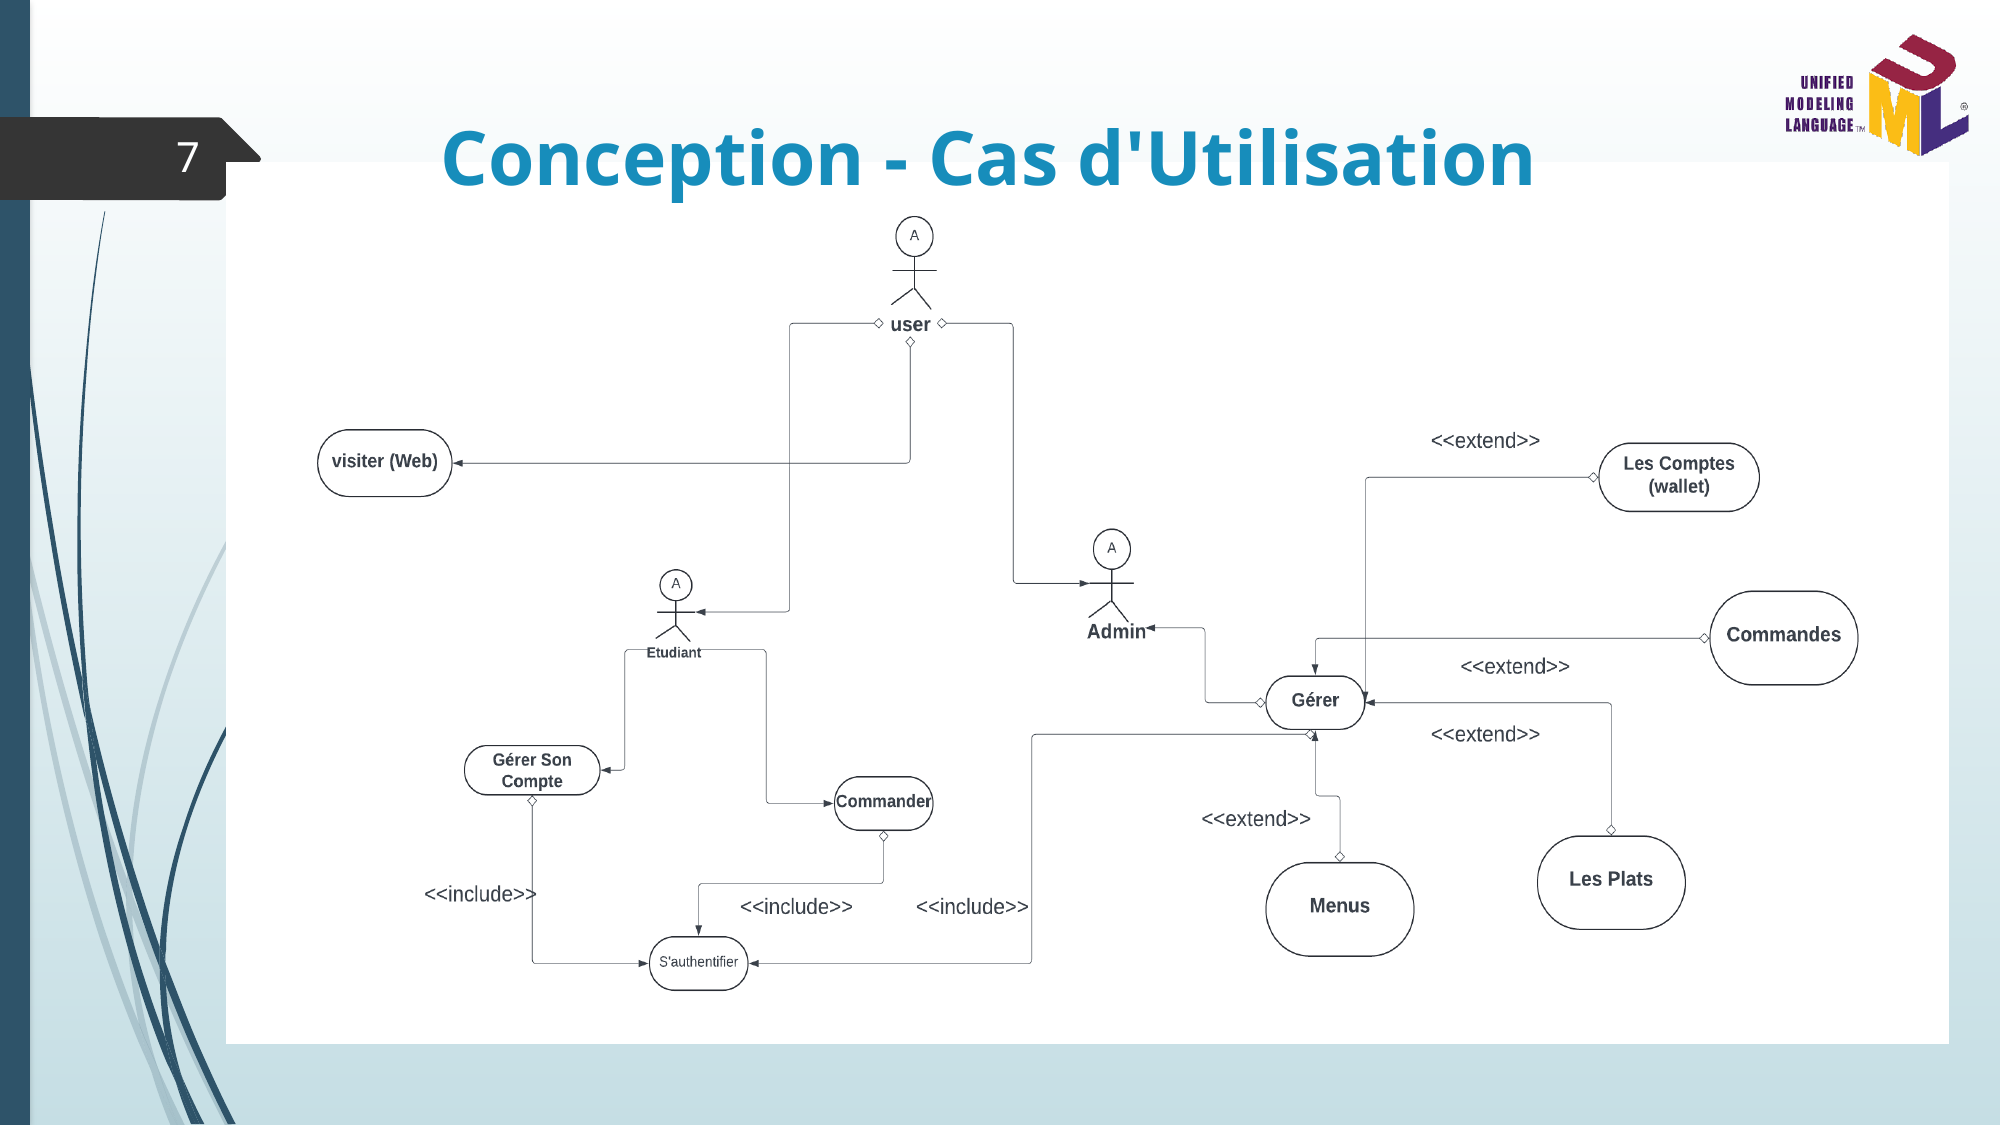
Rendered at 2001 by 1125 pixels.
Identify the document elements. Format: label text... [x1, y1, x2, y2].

picture [226, 28, 1969, 1045]
title Conception - Cas d'Utilisation [425, 102, 1779, 162]
slide_number 7 [87, 129, 216, 190]
